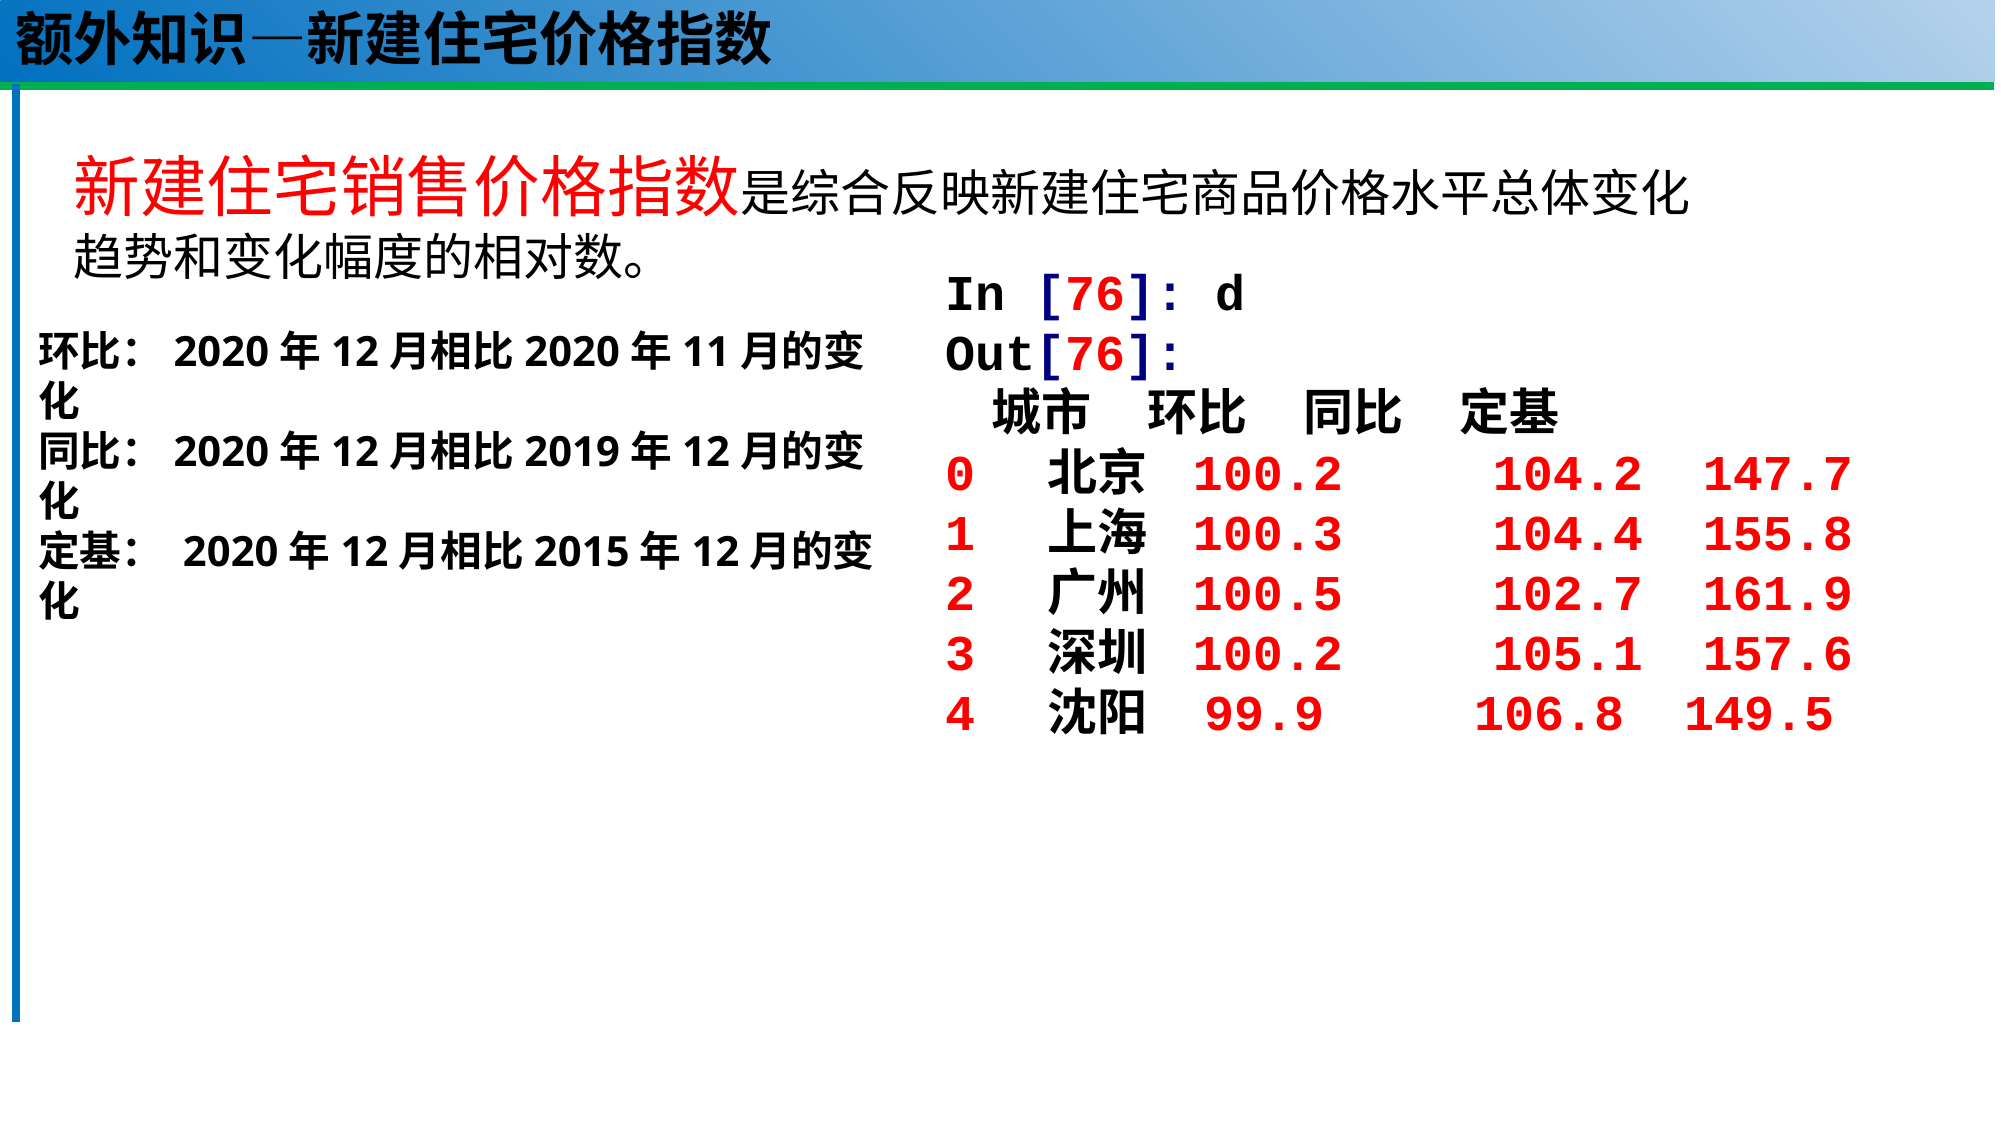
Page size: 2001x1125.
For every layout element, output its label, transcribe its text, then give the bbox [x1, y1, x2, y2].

text_box 新建住宅销售价格指数是综合反映新建住宅商品价格水平总体变化趋势和变化幅度的相对数。 [58, 137, 1713, 293]
text_box 环比：2020年12月相比2020年11月的变化 同比：2020年12月相比2019年12月的变化 定基： 2020年12月相比2015年12月的变化 [23, 317, 921, 632]
text_box In [76]: d Out[76]: 城市 环比 同比 定基 0 北京 100.2 104.2 147.7 1 上海 100.3 104.4 155.8 2 广州 100.5 102.7 161.9 3 深圳 100.2 105.1 157.6 4 沈阳 99.9 106.8 149.5 [930, 253, 1942, 748]
title 额外知识—新建住宅价格指数 [0, 0, 1995, 82]
